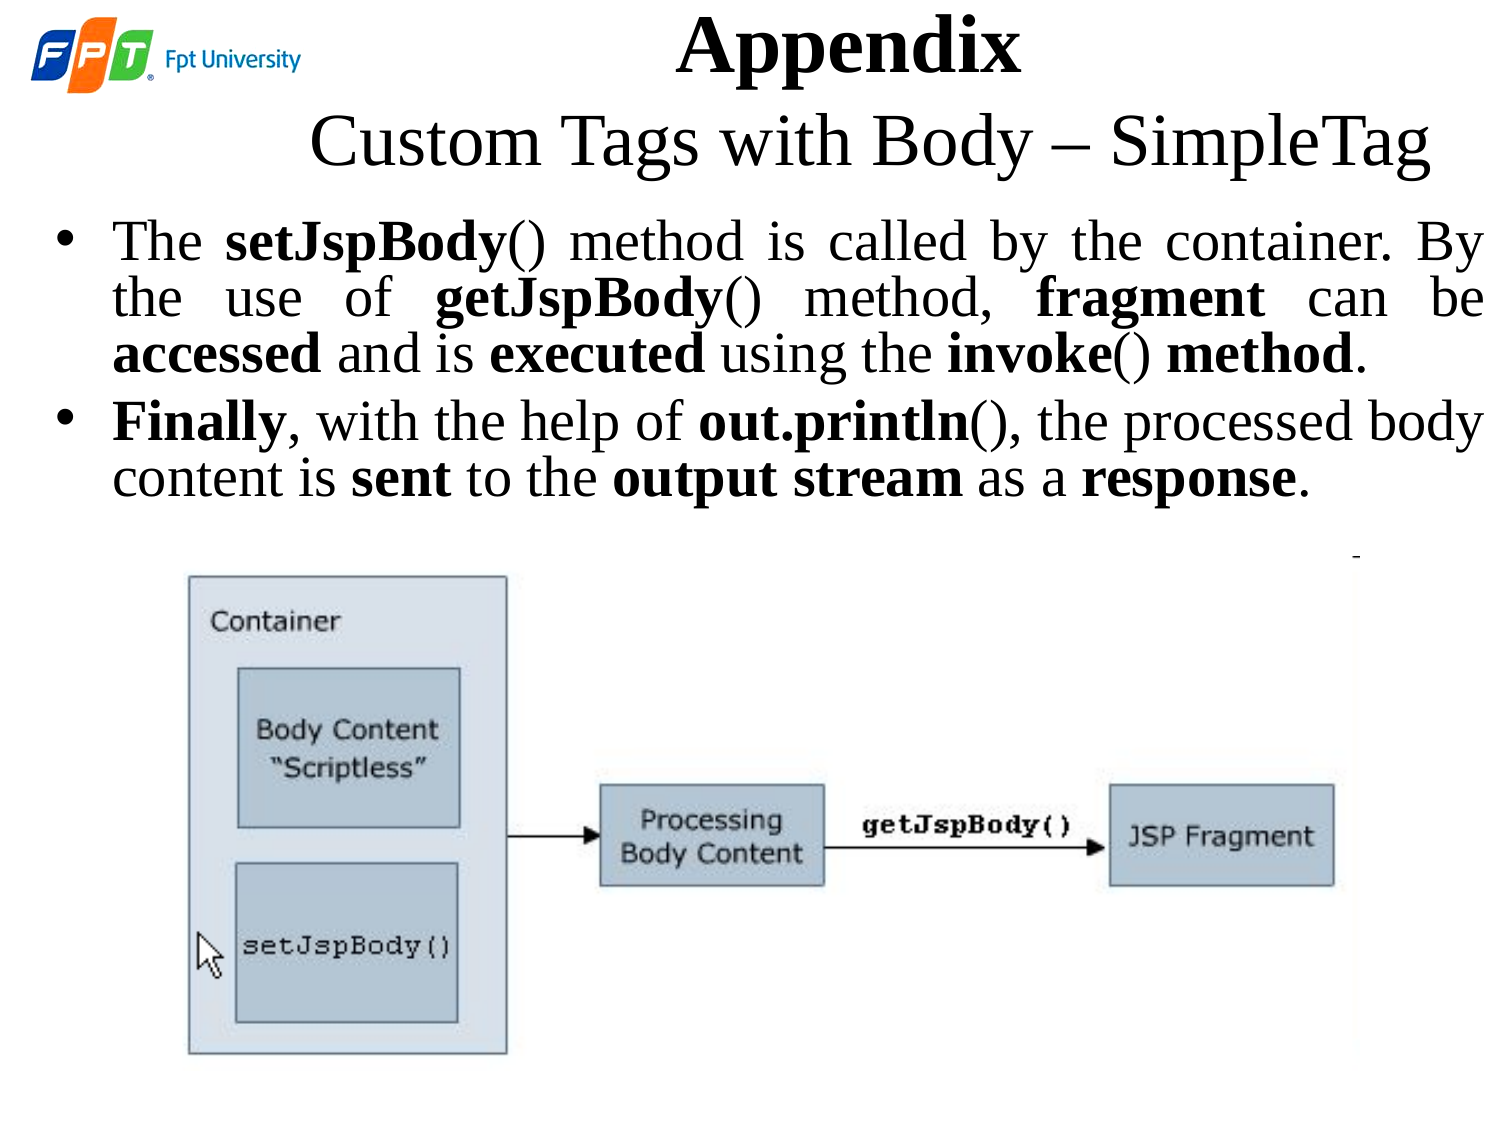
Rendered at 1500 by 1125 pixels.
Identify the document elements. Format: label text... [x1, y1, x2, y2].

text_box The setJspBody() method is called by the container. By the use of getJspBody() method, fragment can be accessed and is executed using the invoke() method. Finally, with the help of out.println(), the processed body content is sent to the output stream as a response. [41, 208, 1500, 616]
picture [181, 556, 1360, 1071]
title Appendix Custom Tags with Body – SimpleTag [217, 0, 1500, 194]
picture [0, 0, 217, 122]
